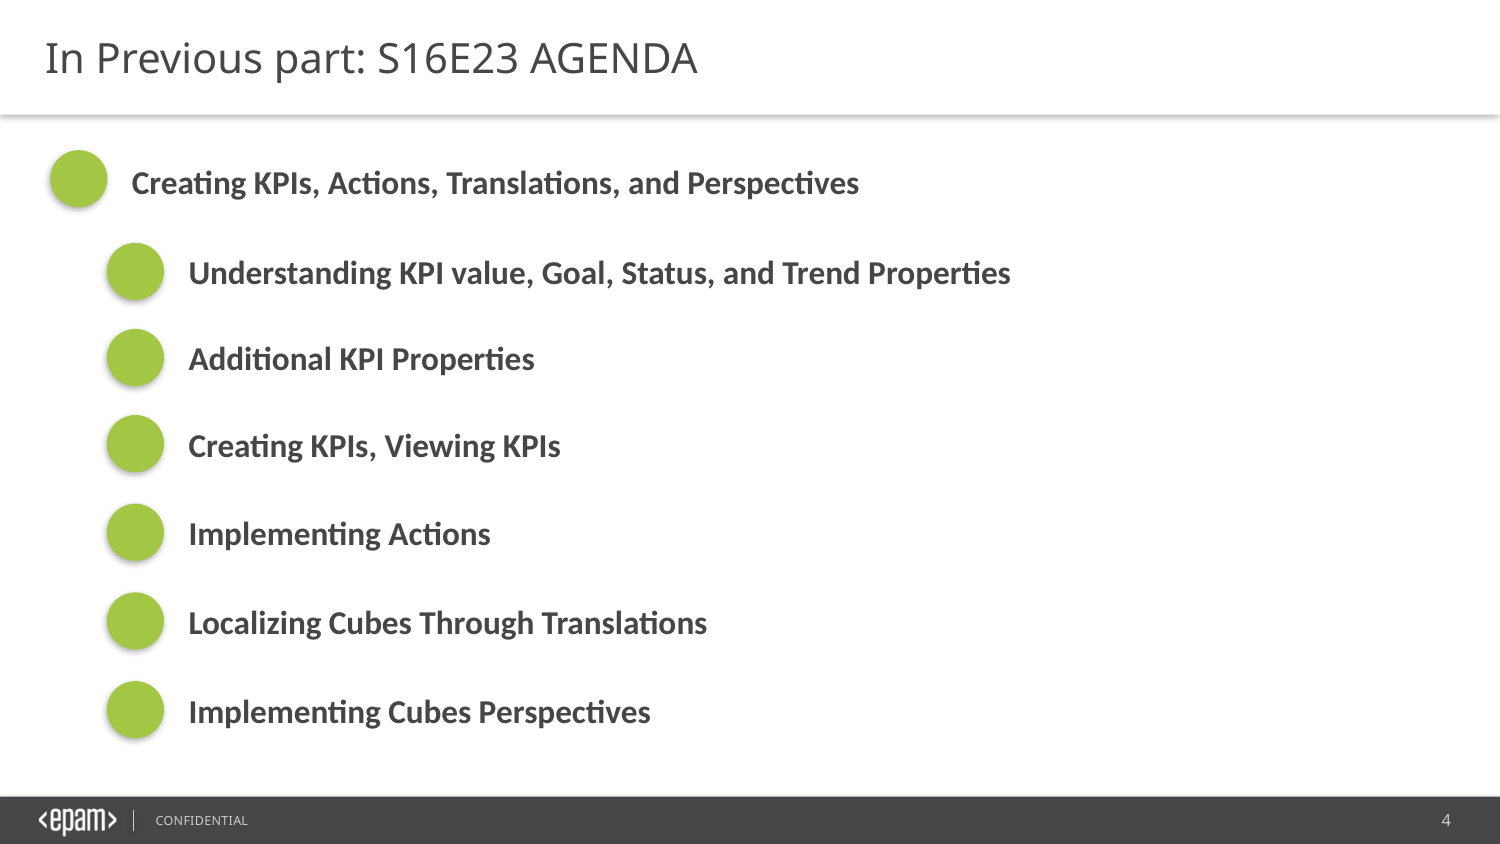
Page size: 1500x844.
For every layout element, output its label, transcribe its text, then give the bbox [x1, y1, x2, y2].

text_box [106, 592, 1394, 650]
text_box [106, 680, 1394, 739]
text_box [106, 503, 1394, 562]
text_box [106, 328, 1394, 387]
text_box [106, 414, 1394, 473]
picture [38, 808, 117, 837]
list In Previous part: S16E23 AGENDA [0, 0, 1500, 115]
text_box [49, 149, 1337, 210]
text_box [106, 242, 1394, 301]
